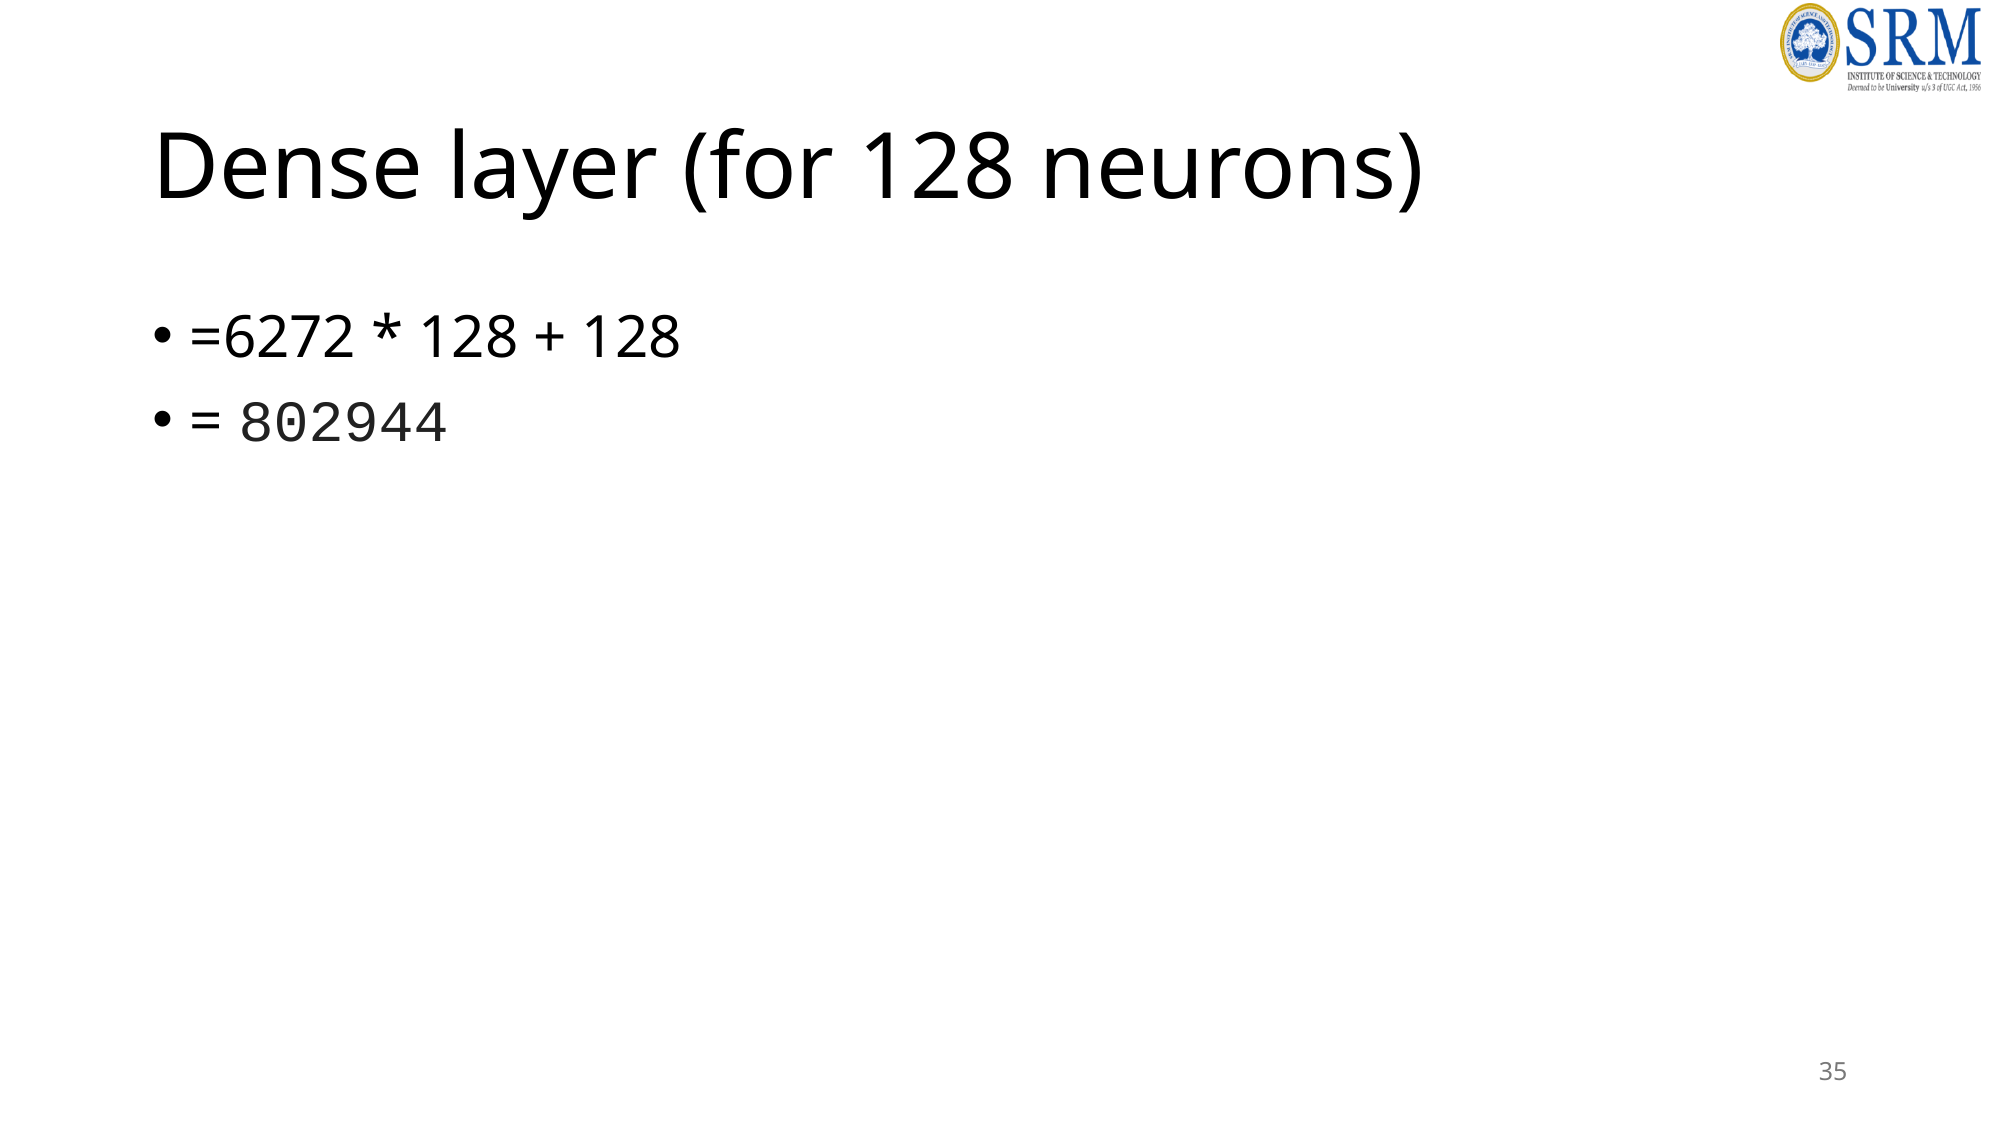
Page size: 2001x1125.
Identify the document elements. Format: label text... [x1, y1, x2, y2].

slide_number 35 [1412, 1042, 1863, 1103]
list =6272 * 128 + 128 = 802944 [137, 299, 1863, 1014]
picture [1779, 3, 1981, 92]
title Dense layer (for 128 neurons) [137, 59, 1863, 278]
